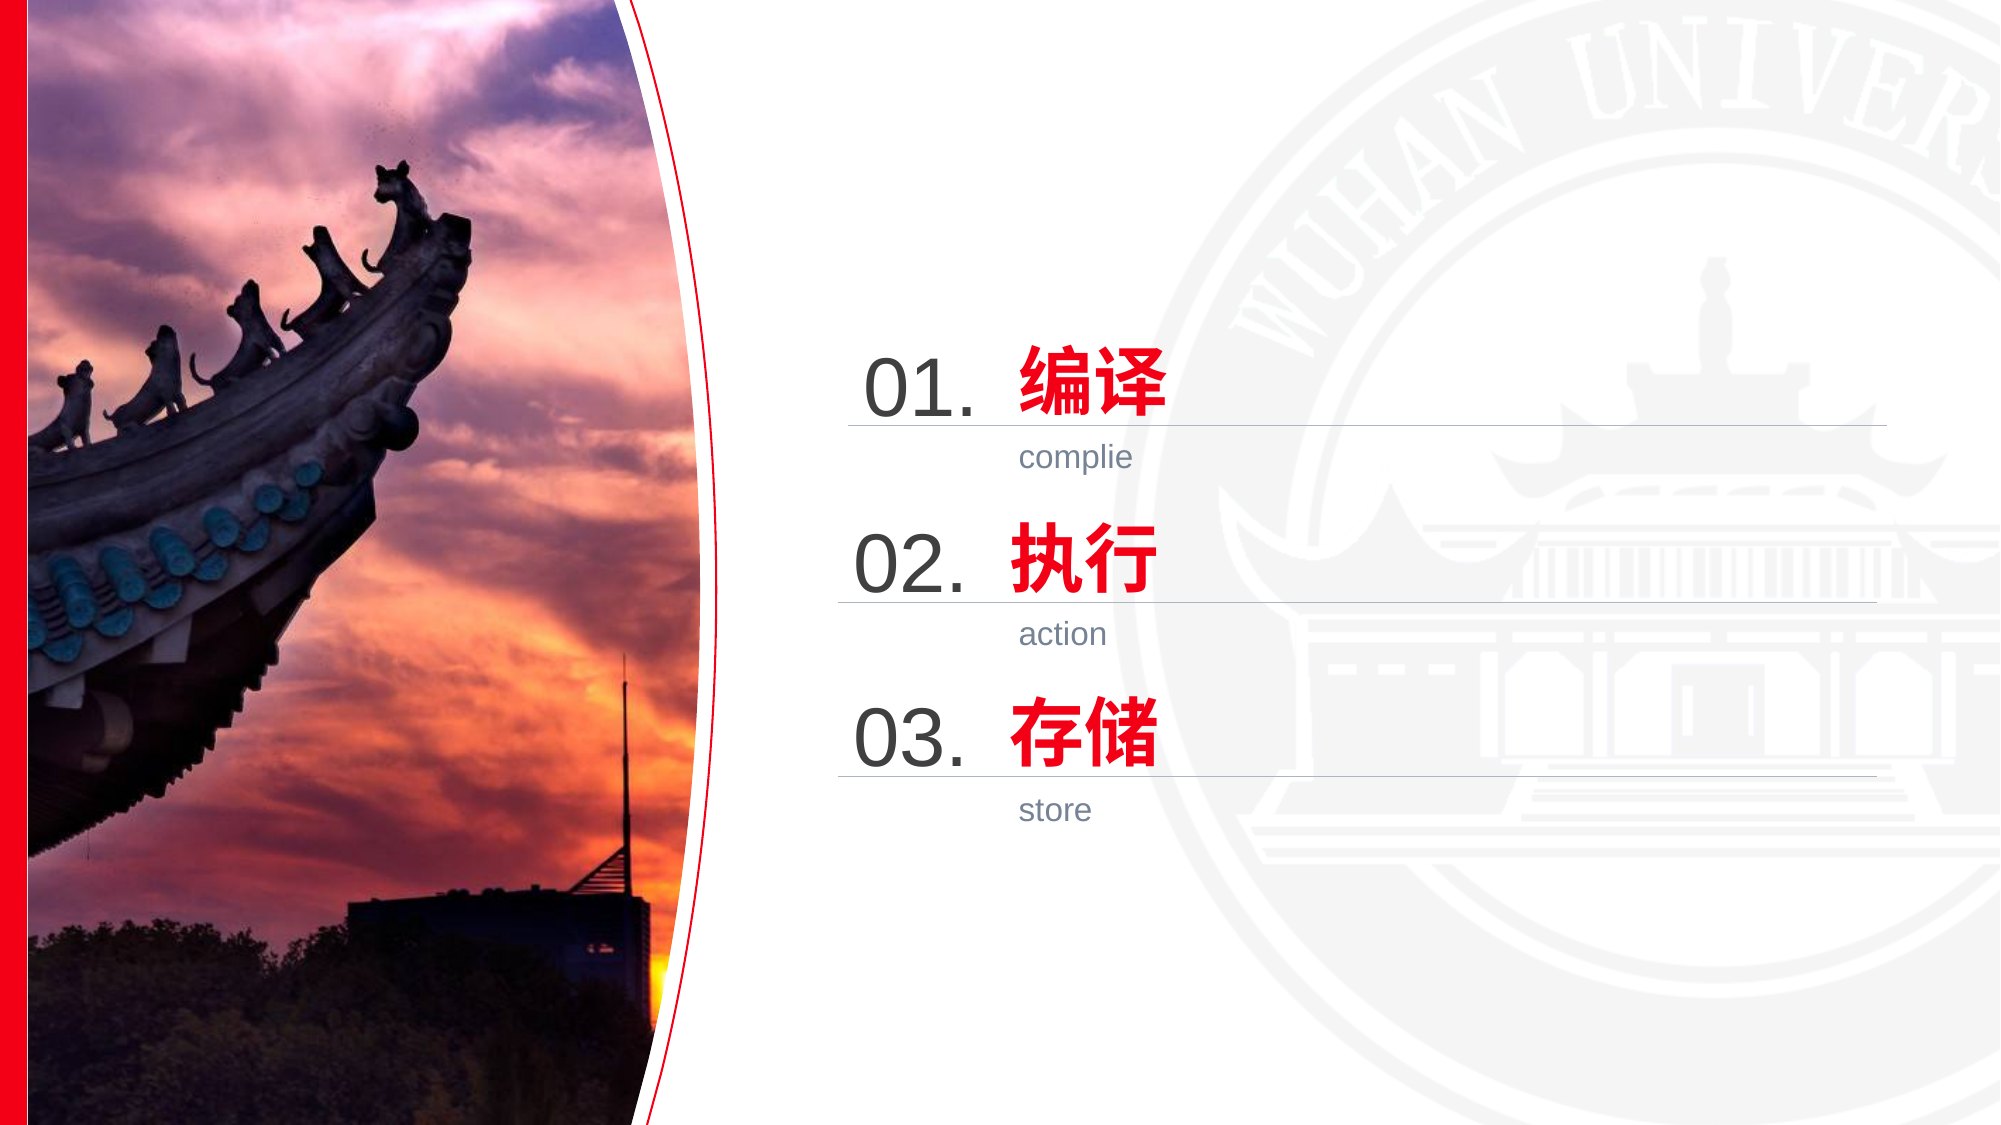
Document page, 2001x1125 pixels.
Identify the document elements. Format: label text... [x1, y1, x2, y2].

text_box 执行 [1009, 486, 1878, 602]
text_box 02. [838, 603, 984, 610]
text_box 编译 [1018, 309, 1887, 425]
text_box 01. [848, 426, 995, 433]
text_box 01. [848, 332, 995, 425]
picture [27, 0, 701, 1125]
text_box 02. [838, 509, 984, 602]
text_box 03. [838, 683, 984, 776]
text_box 03. [838, 777, 984, 784]
text_box action [1018, 604, 1178, 660]
text_box complie [1018, 428, 1233, 483]
text_box 存储 [1009, 660, 1878, 776]
text_box store [1018, 780, 1182, 836]
